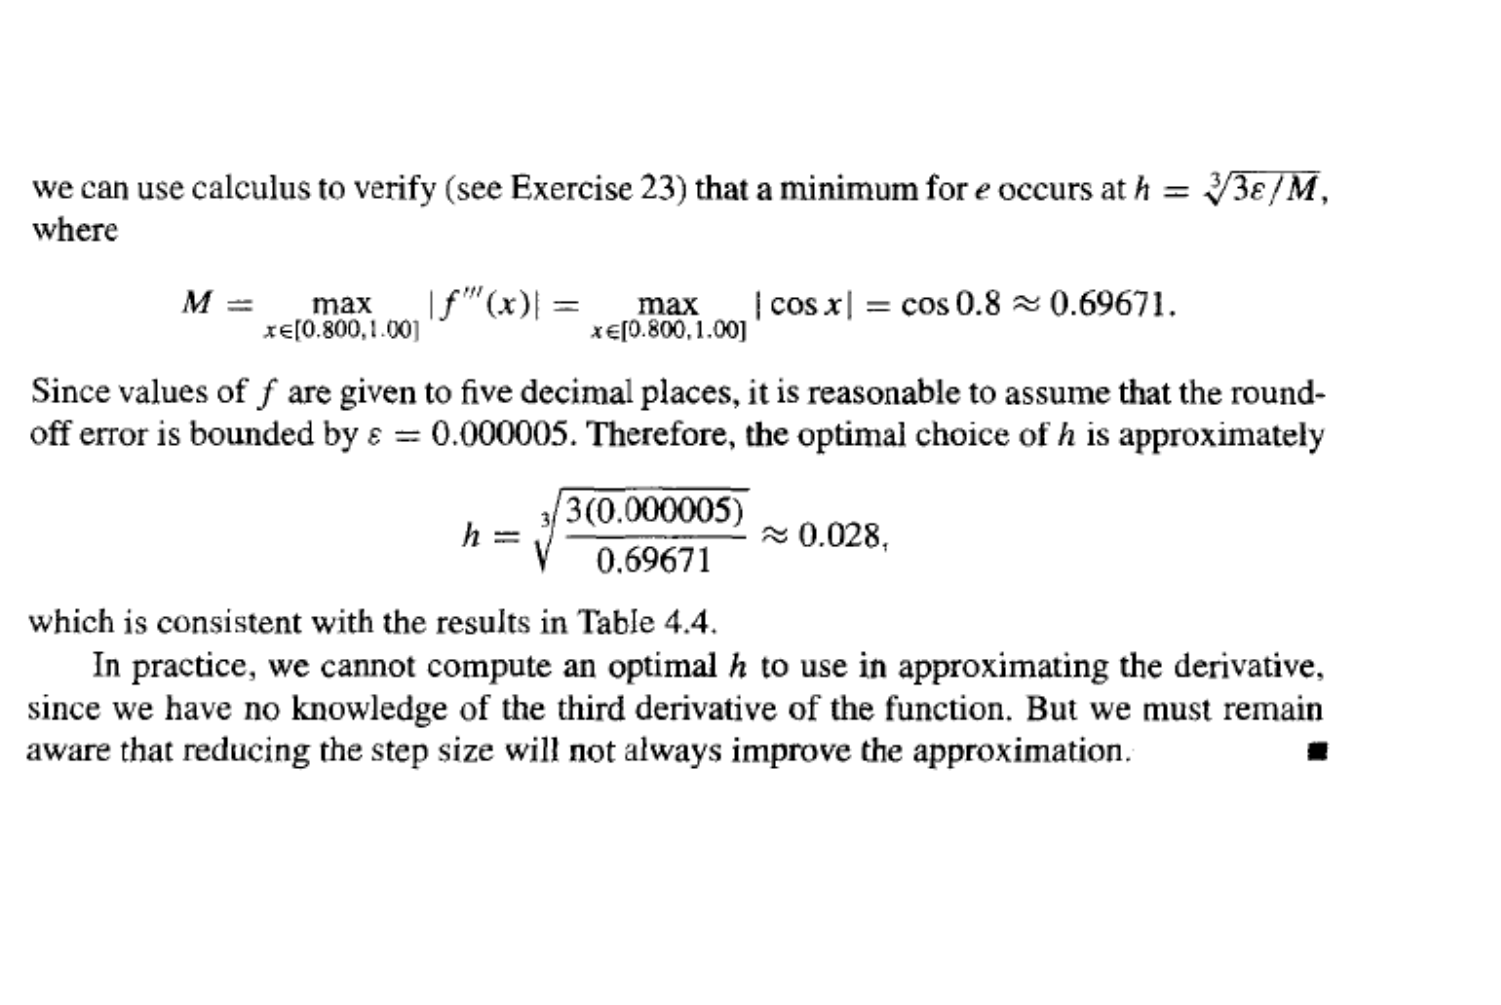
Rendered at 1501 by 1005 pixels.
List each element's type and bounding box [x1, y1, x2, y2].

list [0, 151, 1429, 800]
